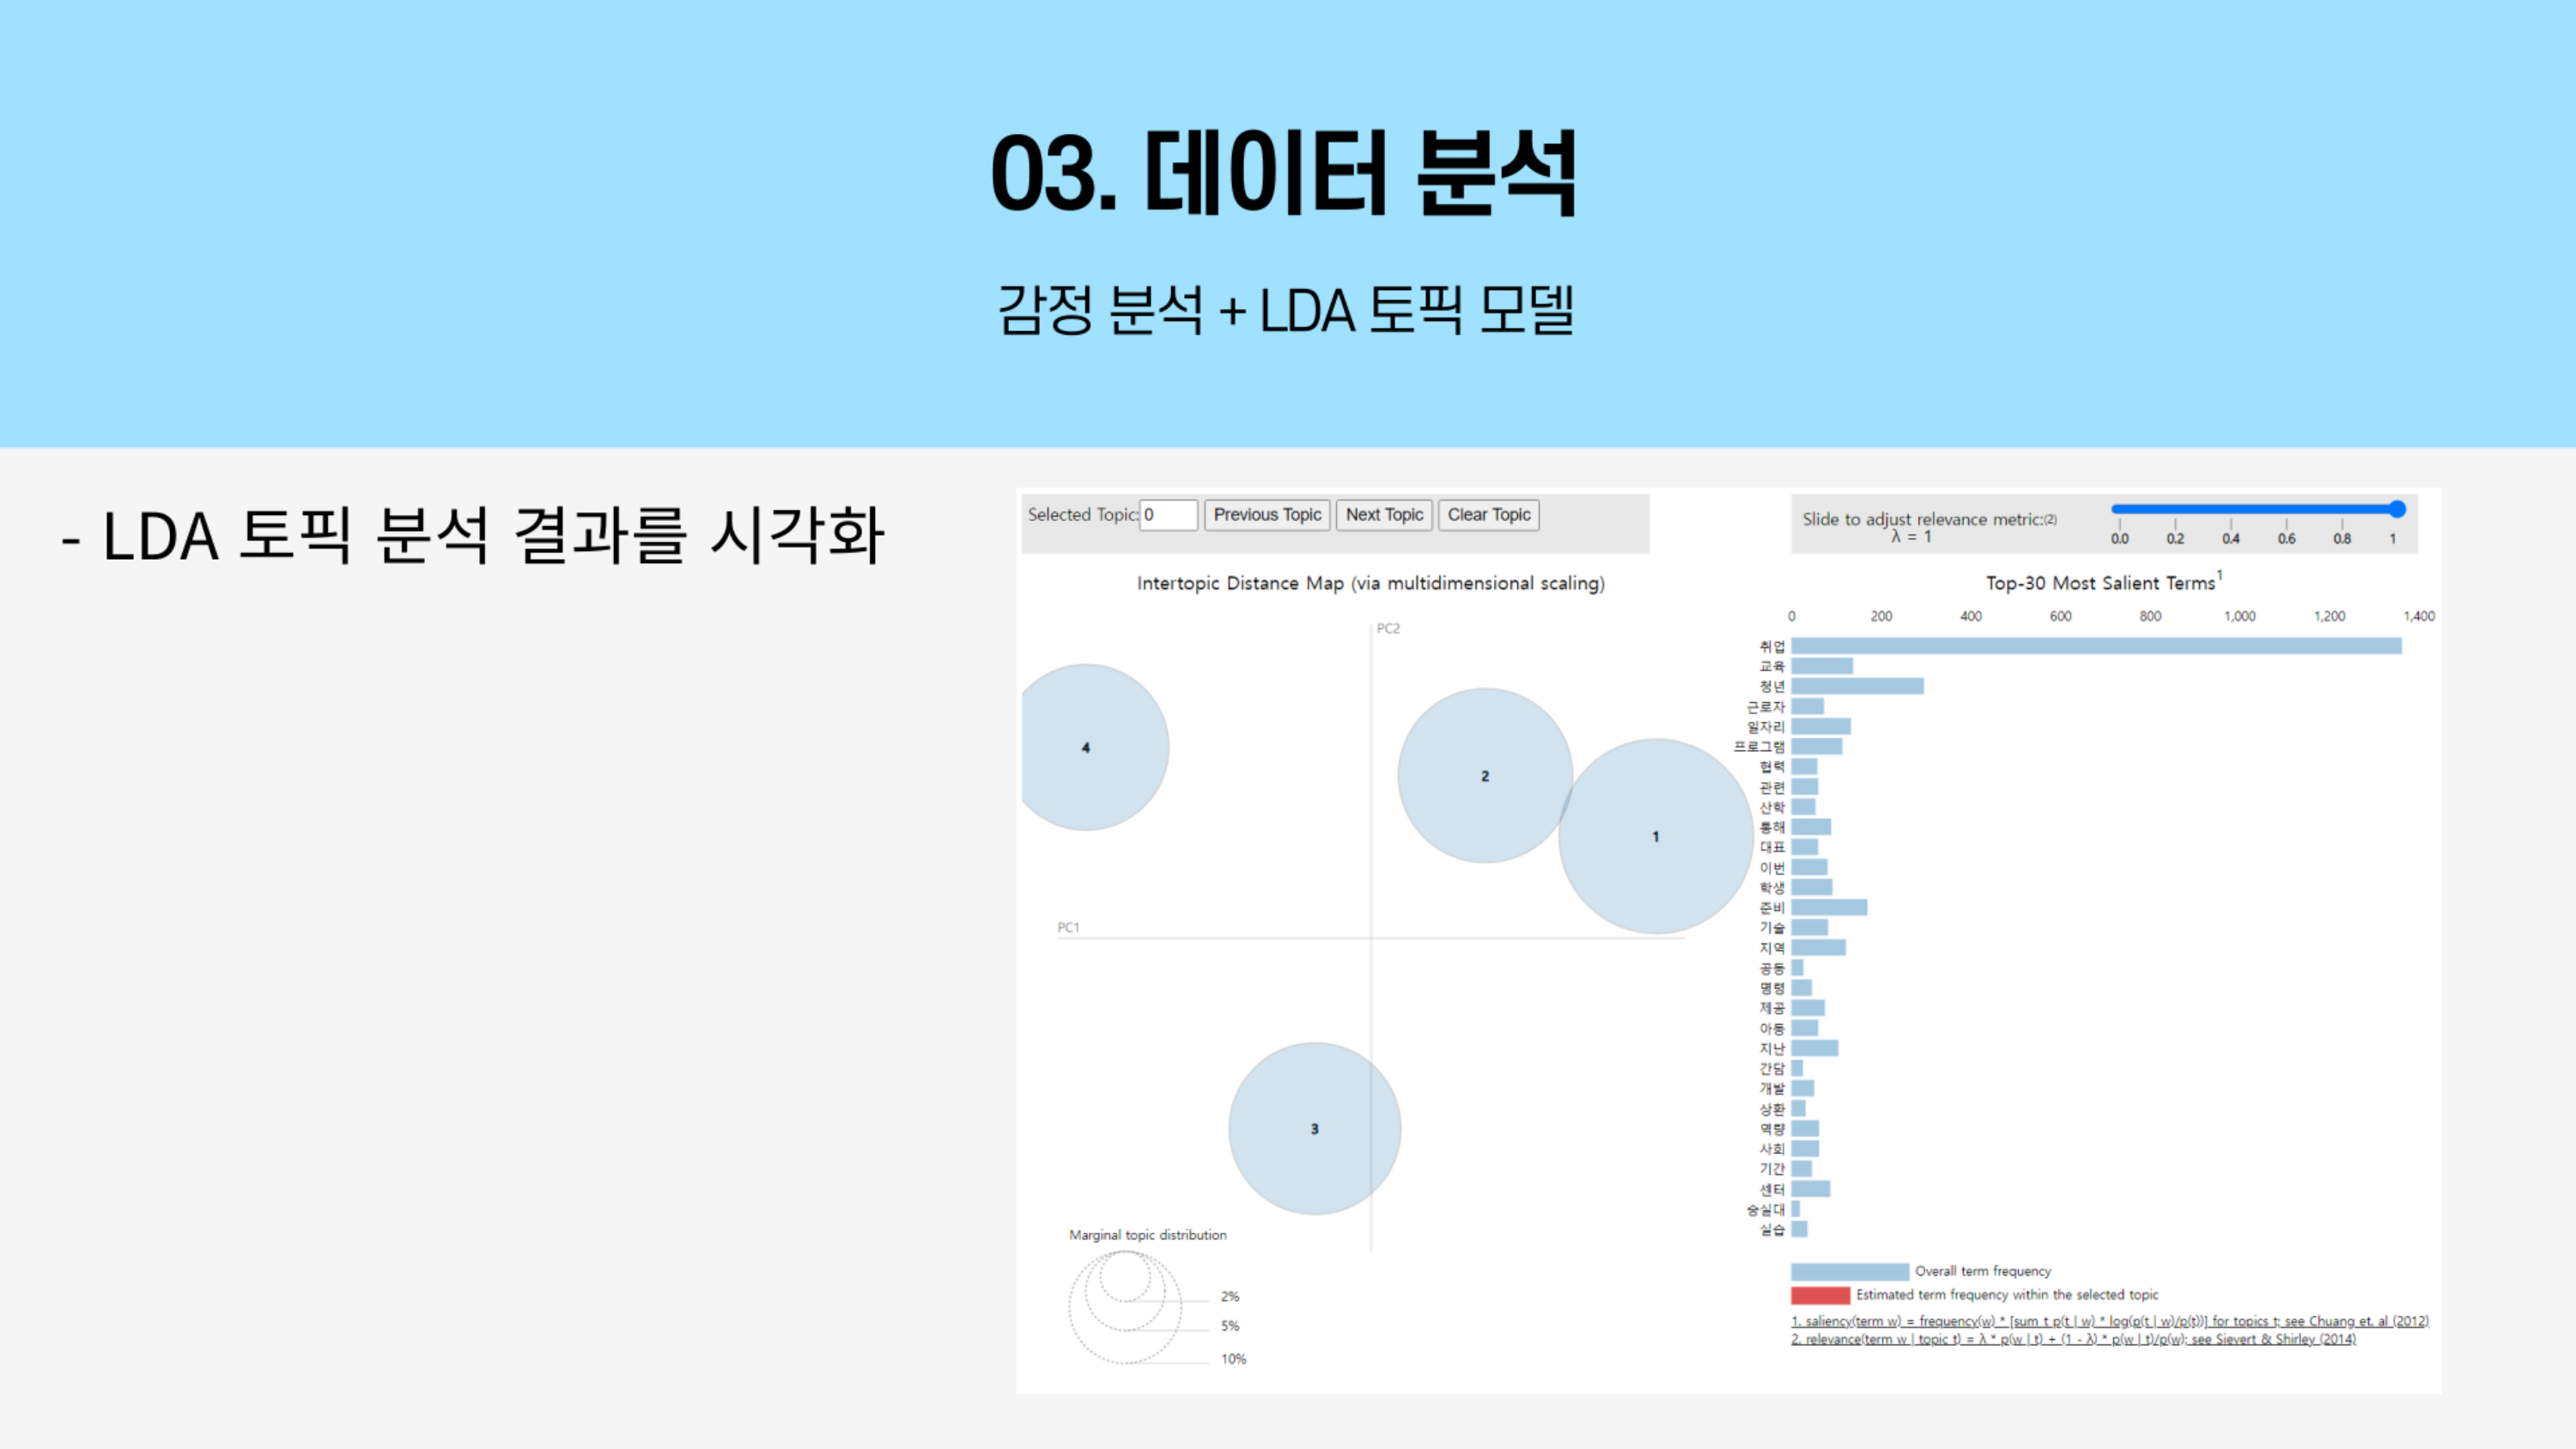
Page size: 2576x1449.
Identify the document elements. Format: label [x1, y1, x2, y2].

picture [50, 477, 917, 609]
text_box [0, 0, 2576, 449]
text_box [1017, 488, 2442, 1394]
picture [240, 93, 1628, 372]
